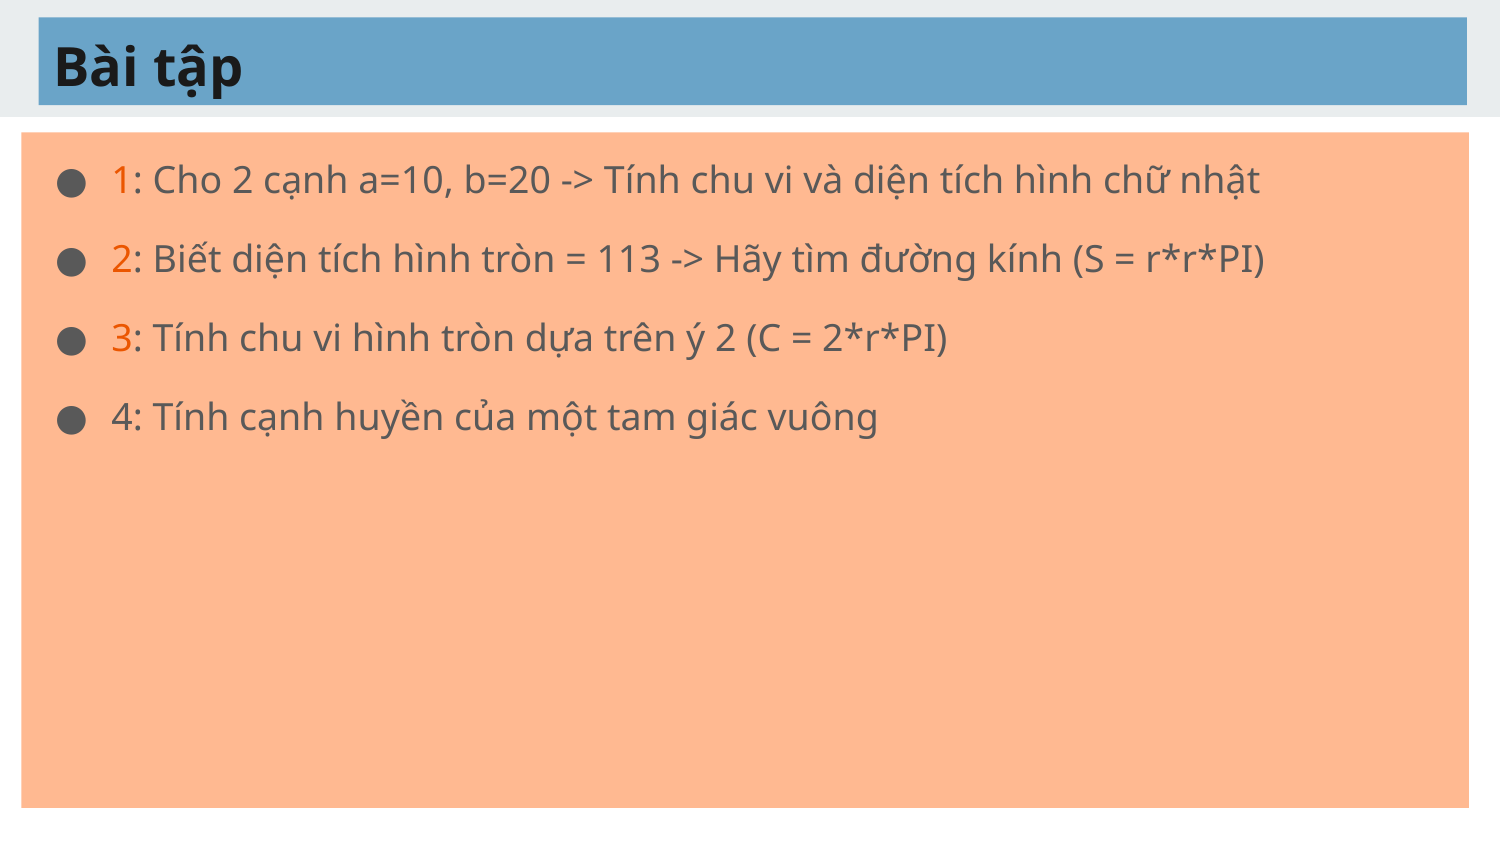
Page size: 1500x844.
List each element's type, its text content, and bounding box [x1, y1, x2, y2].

title Bài tập [38, 17, 1467, 106]
list 1: Cho 2 cạnh a=10, b=20 -> Tính chu vi và diện tích hình chữ nhật 2: Biết diện tích hình tròn = 113 -> Hãy tìm đường kính (S = r*r*PI) 3: Tính chu vi hình tròn dựa trên ý 2 (C = 2*r*PI) 4: Tính cạnh huyền của một tam giác vuông [21, 132, 1469, 808]
